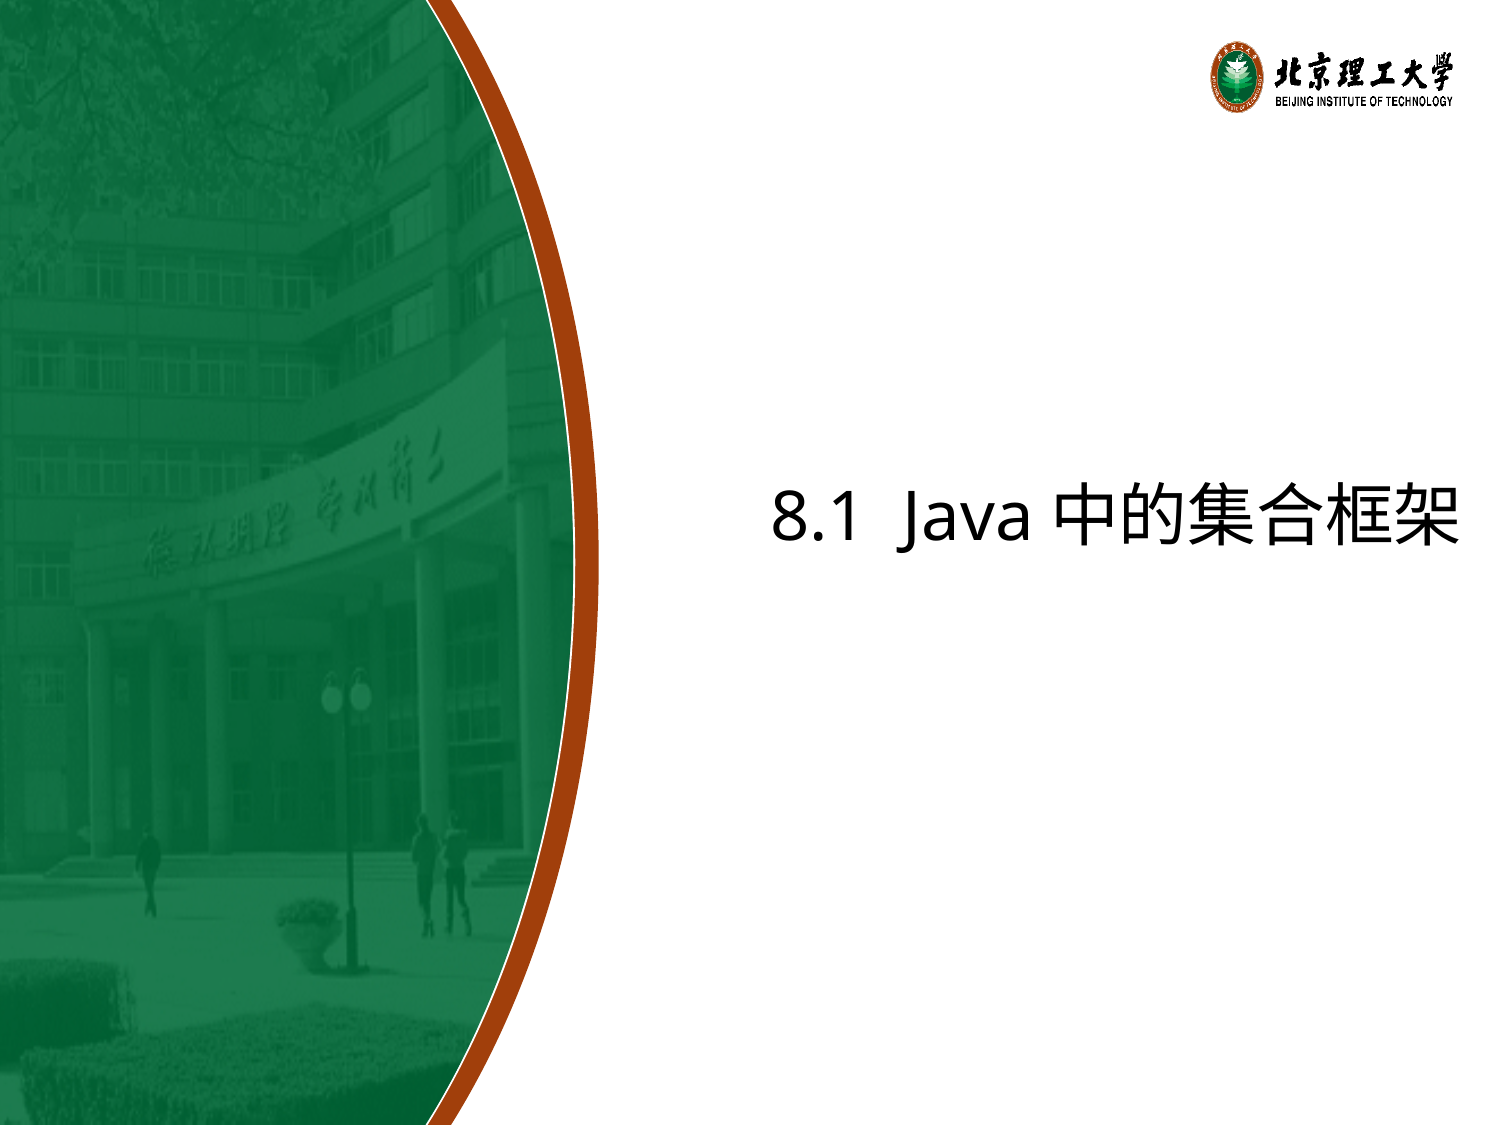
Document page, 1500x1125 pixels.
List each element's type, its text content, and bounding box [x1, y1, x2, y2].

title 8.1 Java中的集合框架 [732, 416, 1500, 620]
picture [1210, 41, 1453, 113]
